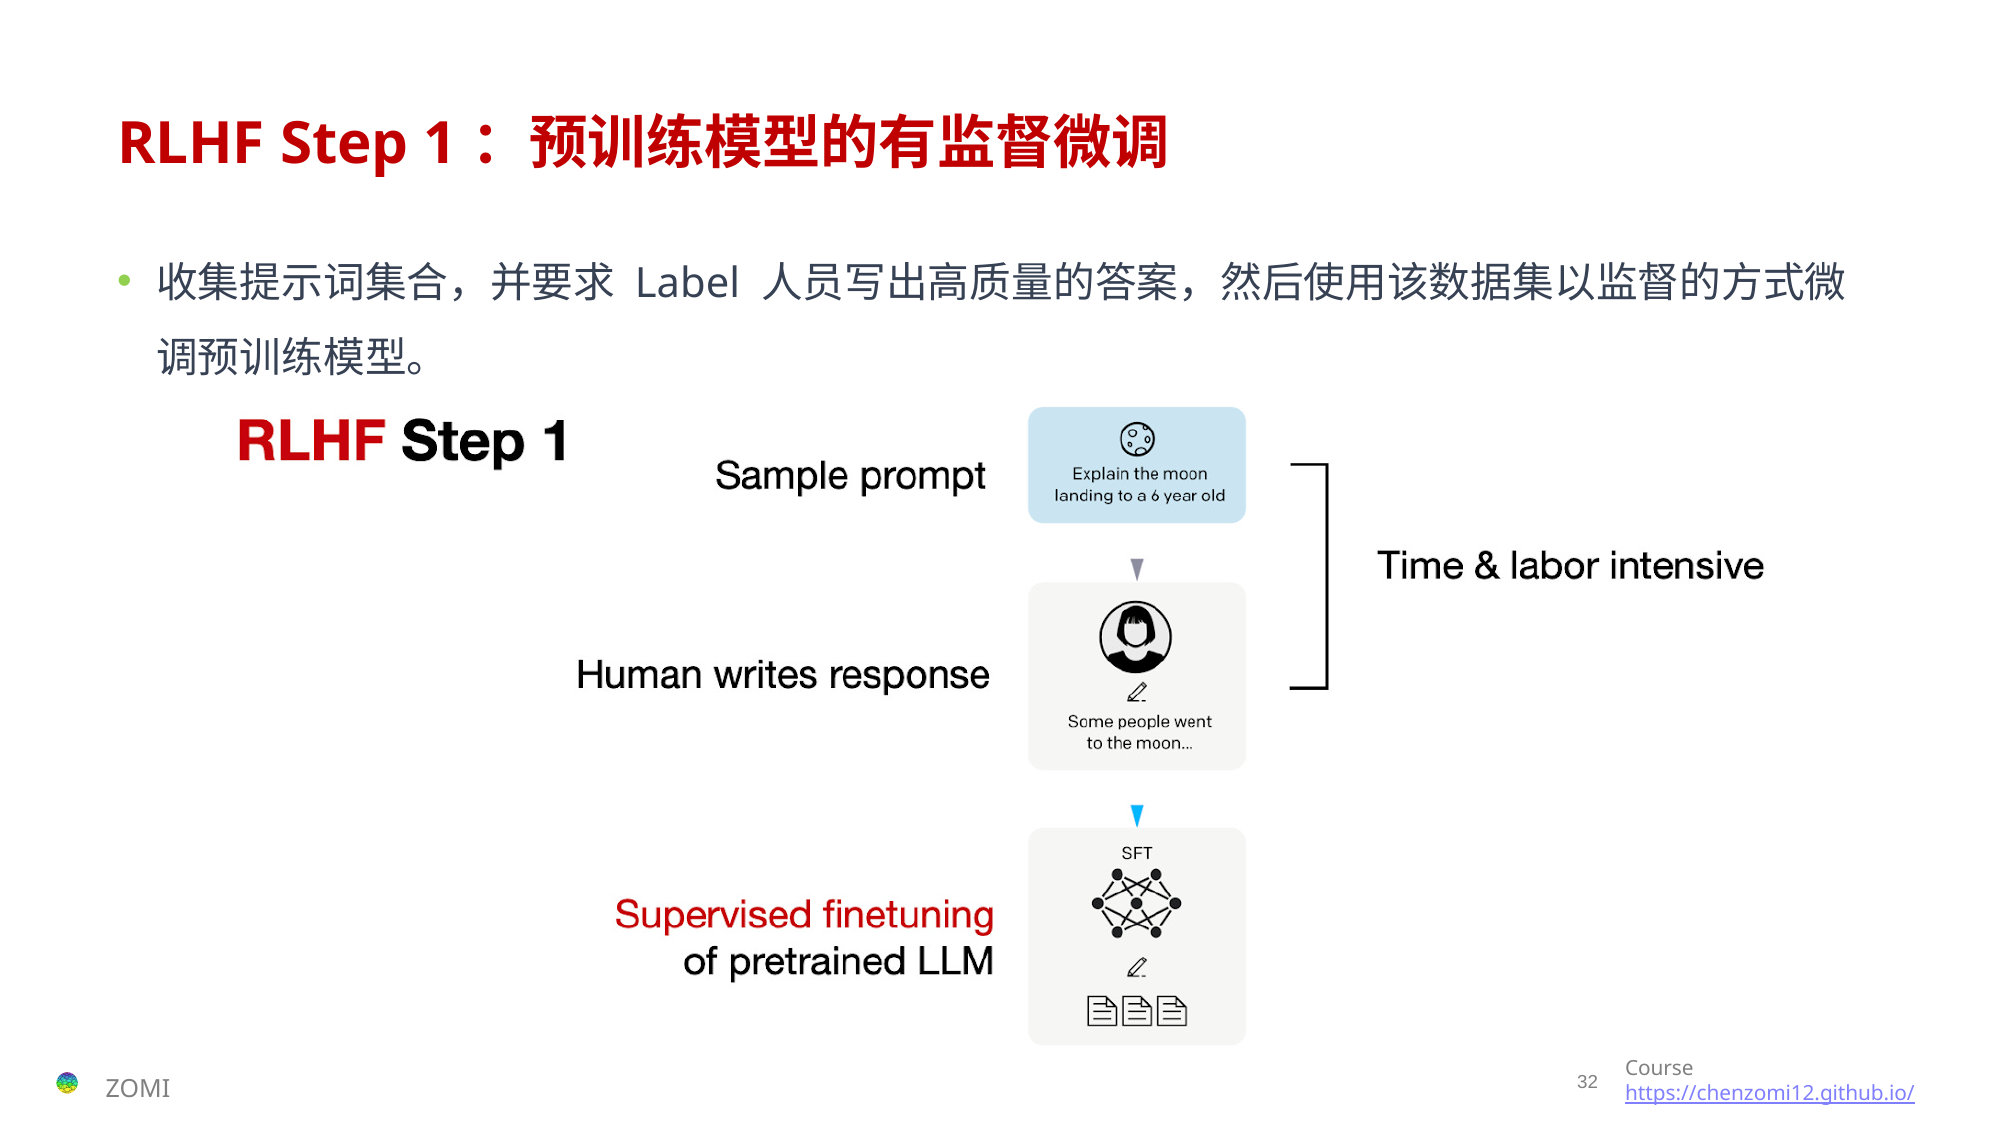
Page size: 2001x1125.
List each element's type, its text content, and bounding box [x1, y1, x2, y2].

title RLHF Step 1：预训练模型的有监督微调 [102, 91, 1901, 189]
list 收集提示词集合，并要求 Label 人员写出高质量的答案，然后使用该数据集以监督的方式微调预训练模型。 [102, 223, 1901, 1043]
picture [222, 397, 1778, 1059]
picture [57, 1073, 77, 1093]
